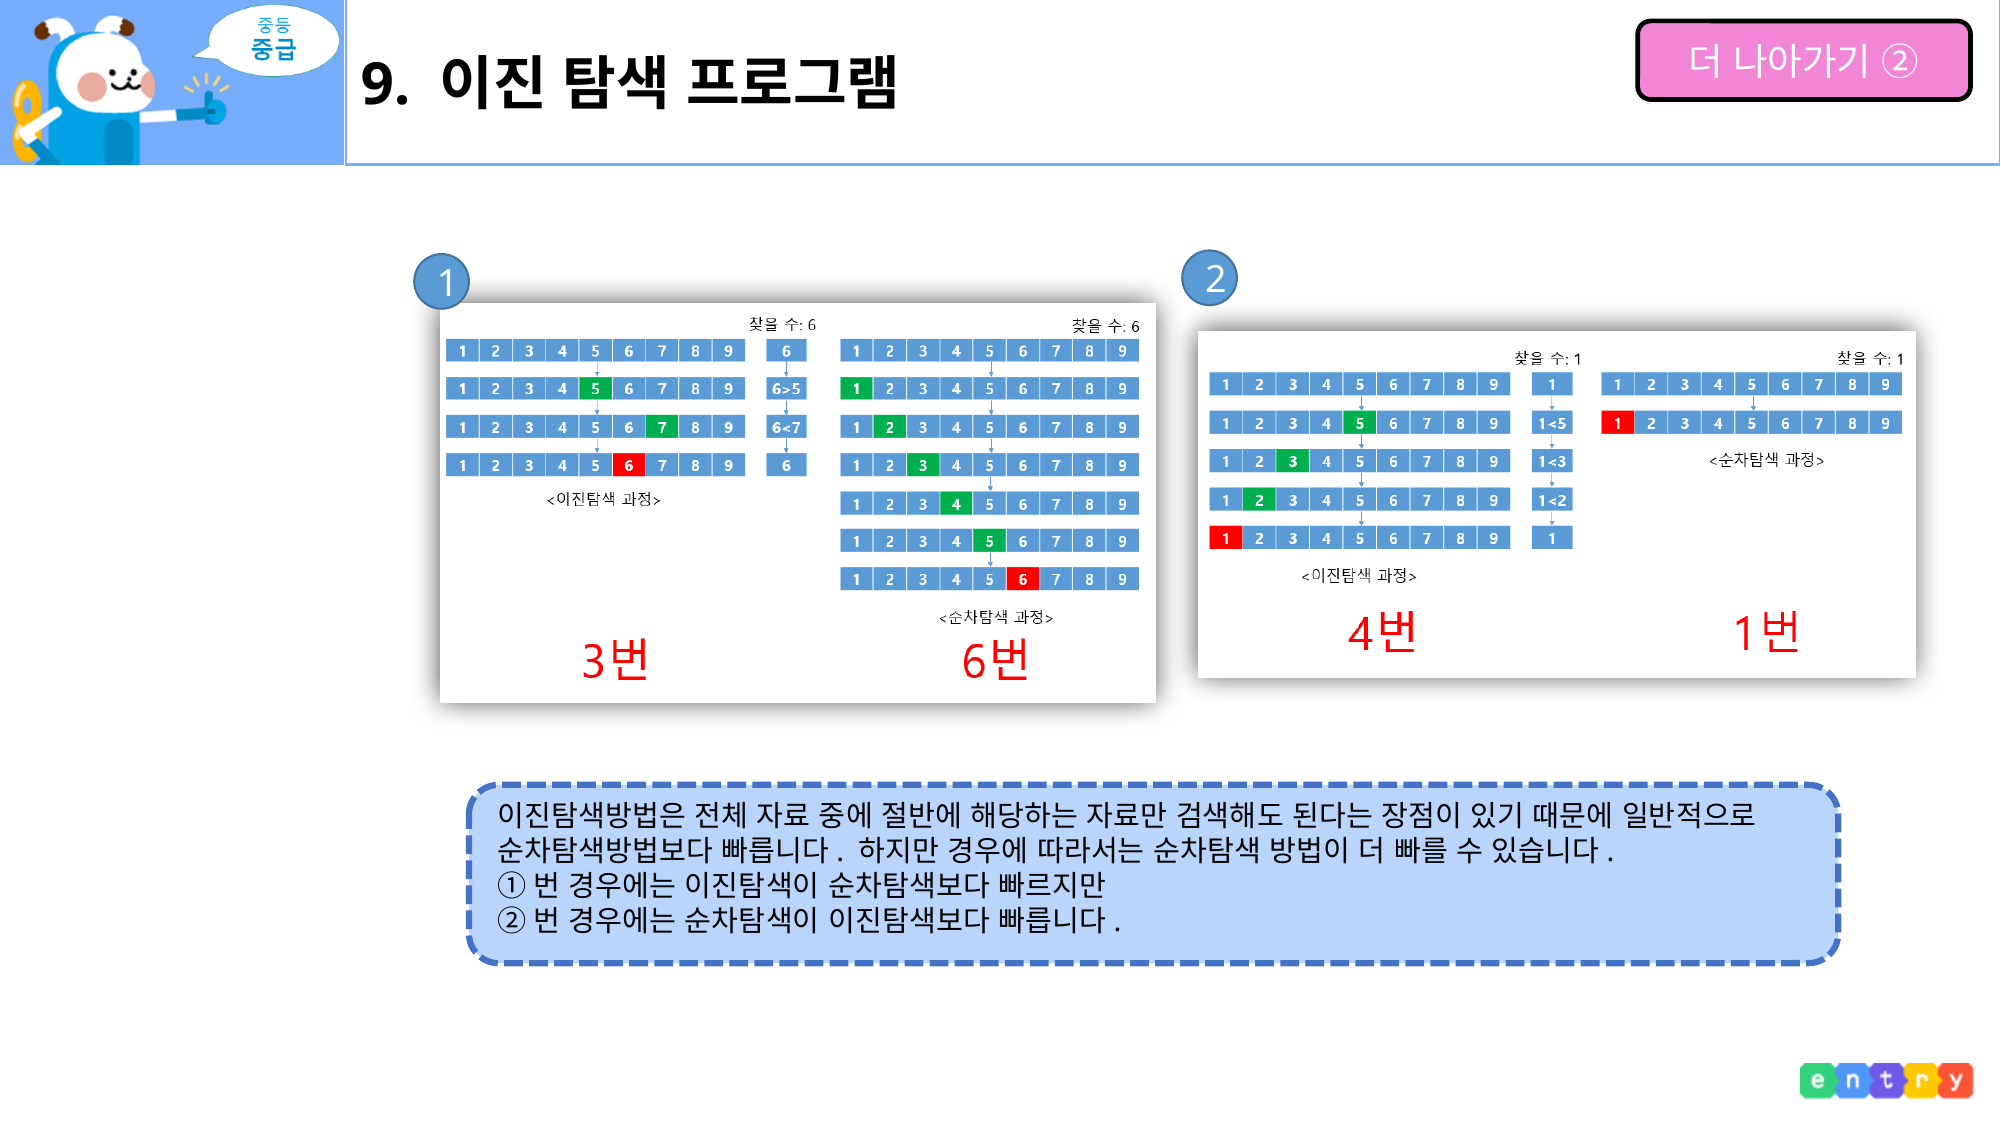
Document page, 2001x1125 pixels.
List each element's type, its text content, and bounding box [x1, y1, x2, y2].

text_box [467, 783, 1838, 965]
text_box 이진탐색방법은 전체 자료 중에 절반에 해당하는 자료만 검색해도 된다는 장점이 있기 때문에 일반적으로 순차탐색방법보다 빠릅니다. 하지만 경우에 따라서는 순차탐색 방법이 더 빠를 수 있습니다. ①번 경우에는 이진탐색이 순차탐색보다 빠르지만 ②번 경우에는 순차탐색이 이진탐색보다 빠릅니다. [482, 790, 1857, 945]
picture [1198, 331, 1916, 678]
text_box 9. 이진 탐색 프로그램 [345, 0, 2000, 166]
picture [1795, 1059, 1977, 1103]
text_box 2 [1181, 249, 1238, 307]
picture [440, 303, 1156, 703]
text_box 1 [413, 253, 470, 310]
picture [0, 0, 344, 165]
text_box 더 나아가기 ② [1636, 19, 1972, 101]
